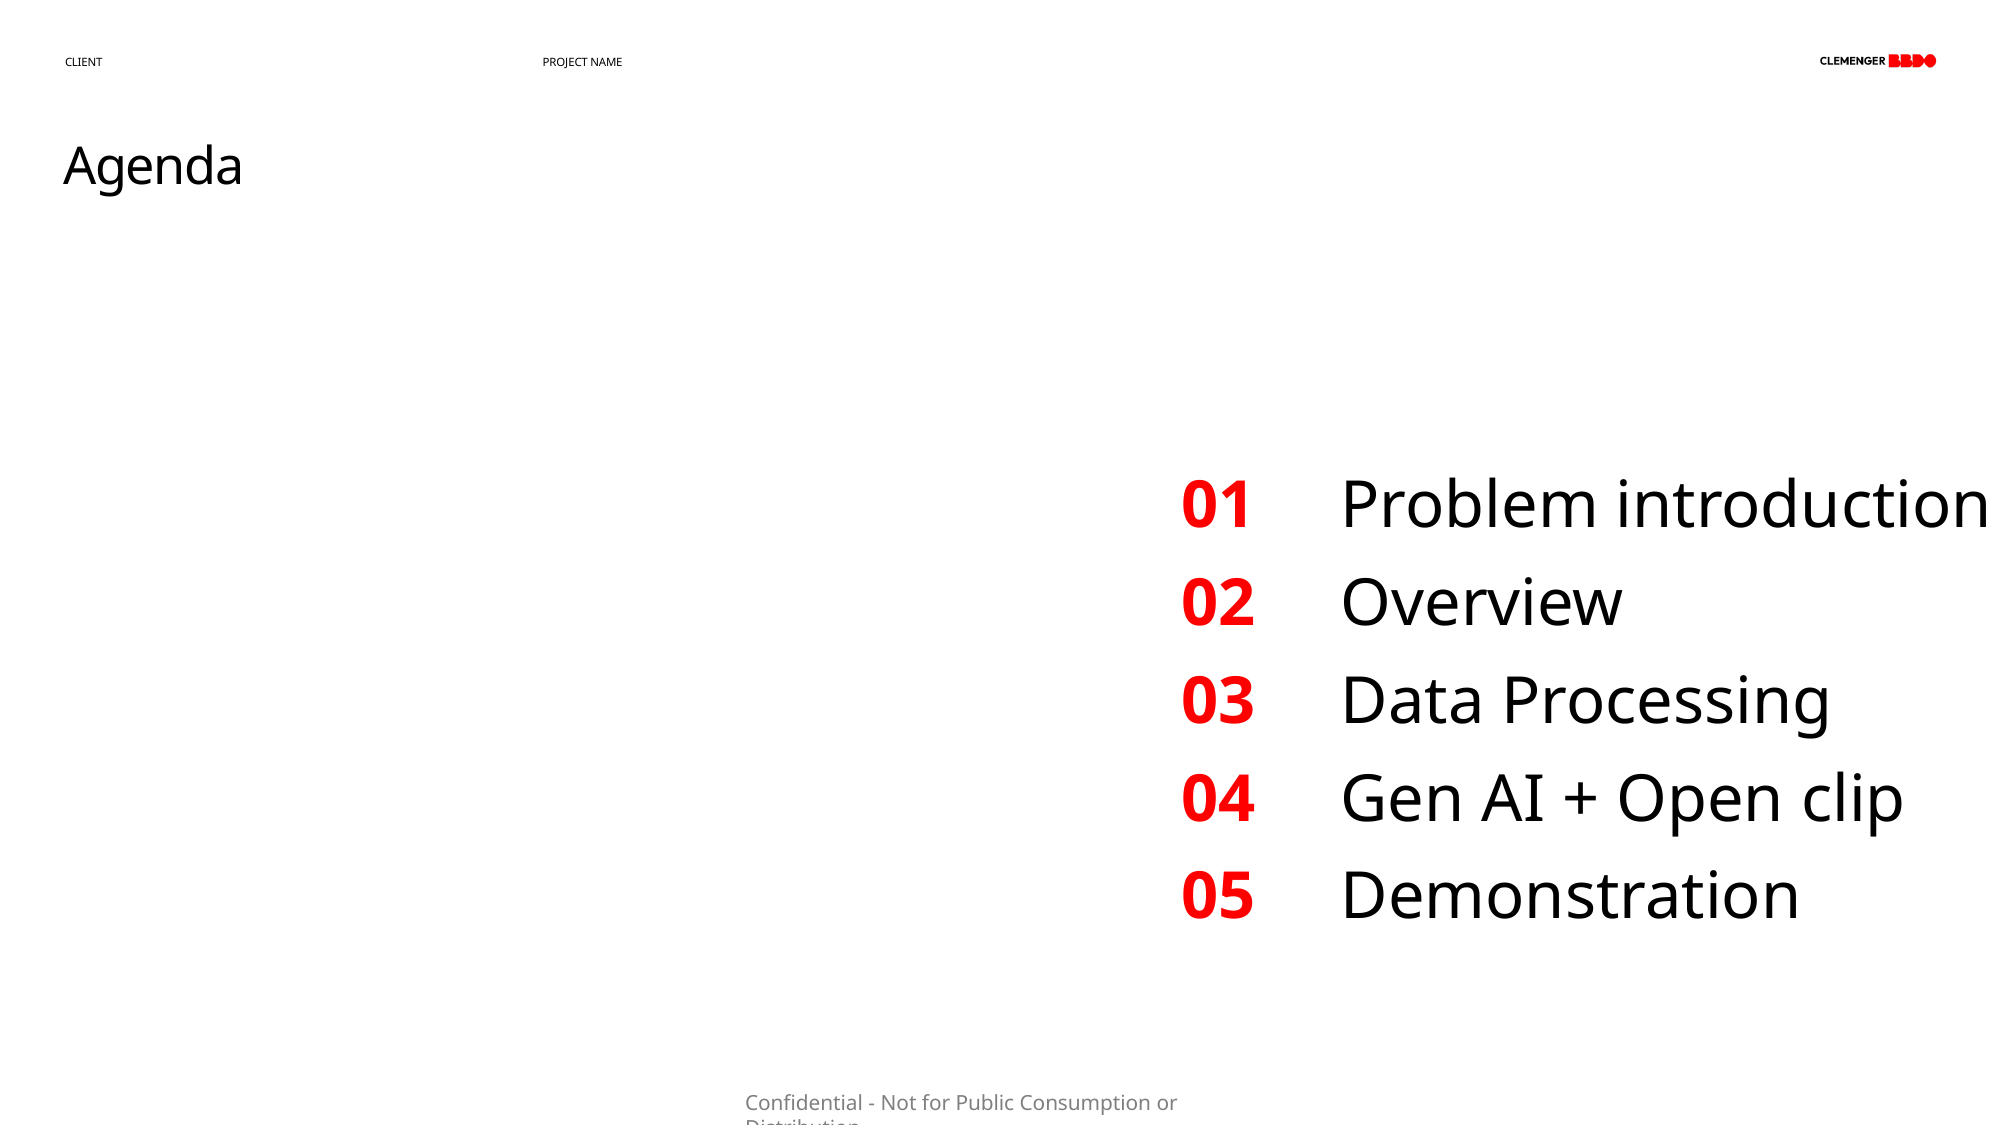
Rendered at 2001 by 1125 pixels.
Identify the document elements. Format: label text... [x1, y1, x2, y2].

picture [1816, 50, 1940, 72]
slide_number Client [64, 52, 361, 77]
title Agenda [63, 138, 861, 268]
list 01 Problem introduction 02 Overview 03 Data Processing 04 Gen AI + Open clip 05 Demonstration [1181, 477, 2000, 1071]
footer Project Name [542, 52, 1181, 77]
